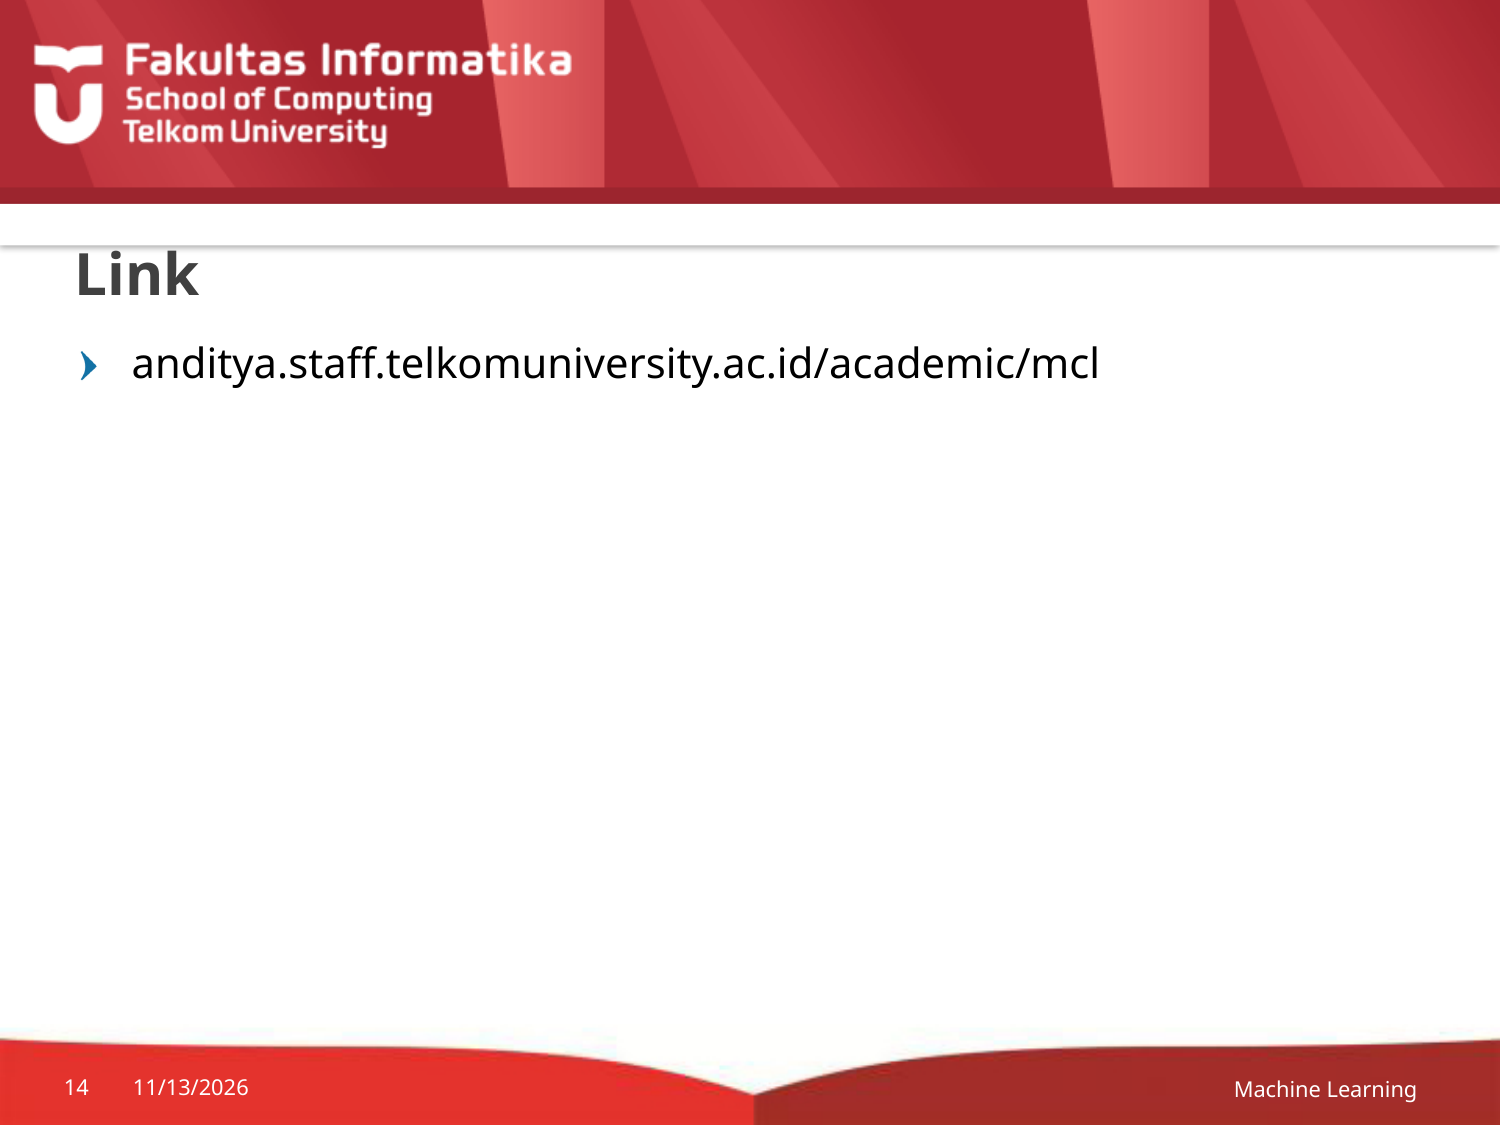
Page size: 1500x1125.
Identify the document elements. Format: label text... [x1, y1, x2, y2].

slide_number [132, 1058, 403, 1119]
picture [75, 342, 100, 382]
list Machine Learning [888, 1058, 1433, 1119]
slide_number 14 [63, 1058, 123, 1119]
picture [0, 0, 1500, 203]
title Link [59, 219, 1426, 325]
list anditya.staff.telkomuniversity.ac.id/academic/mcl [60, 329, 1426, 990]
picture [0, 1024, 1500, 1125]
